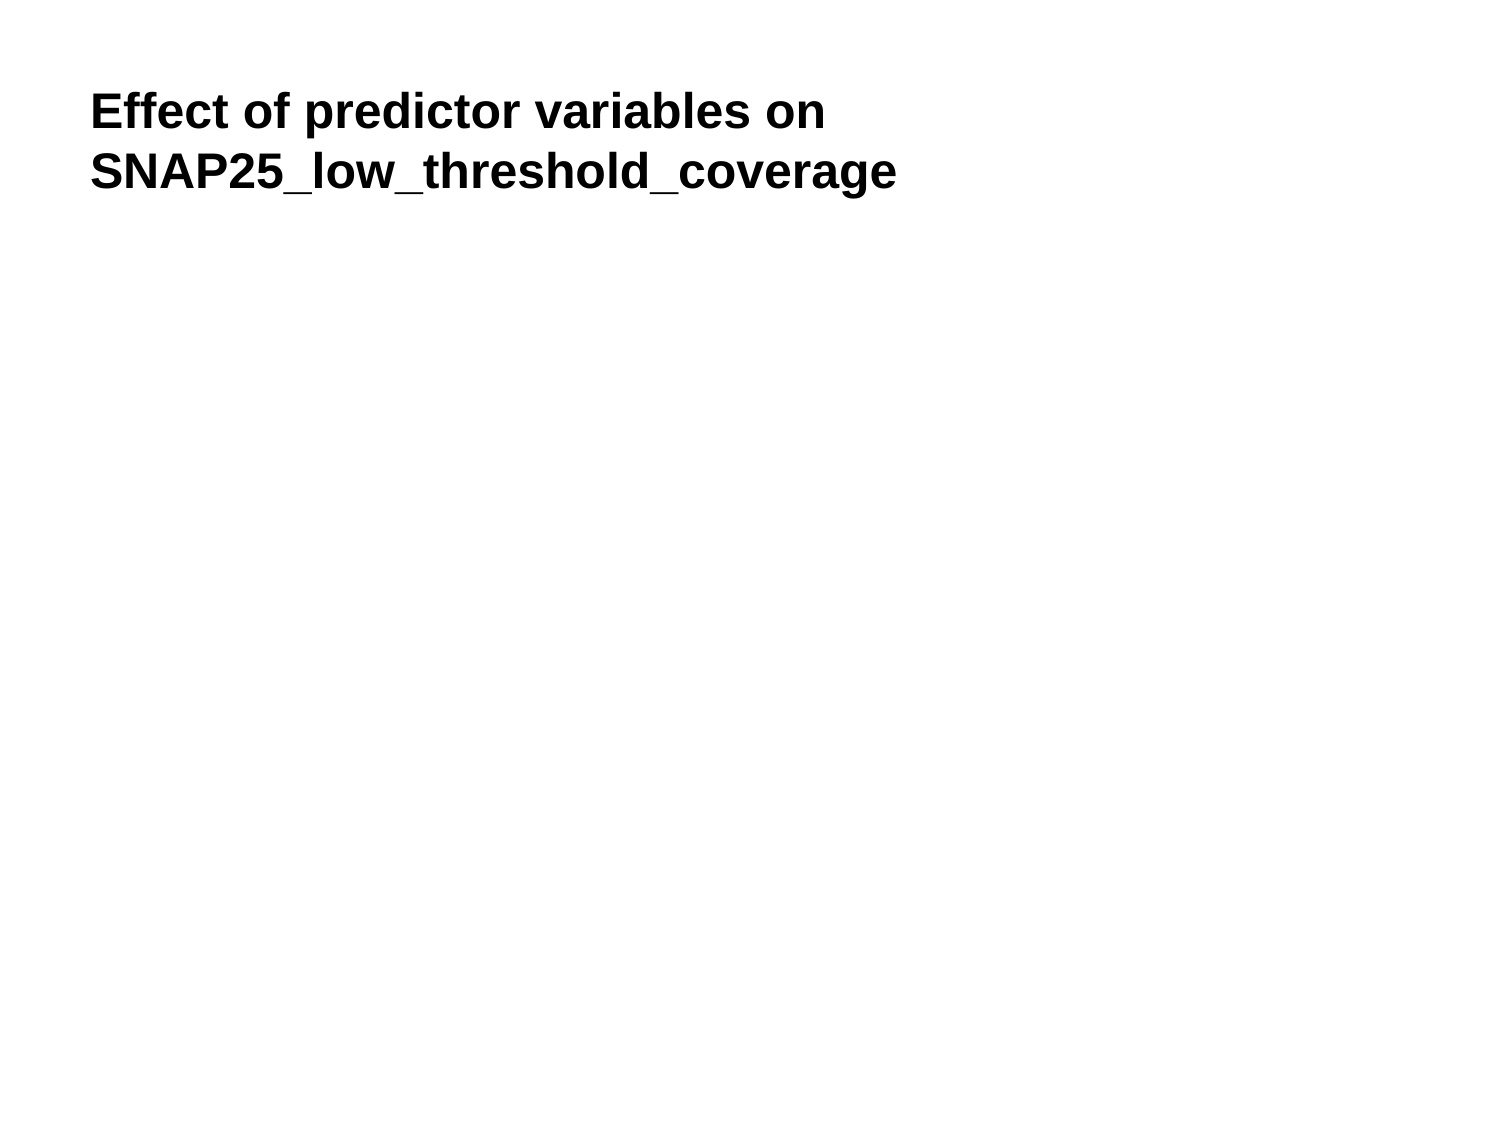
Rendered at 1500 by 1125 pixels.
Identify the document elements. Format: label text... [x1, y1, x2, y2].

title Effect of predictor variables on SNAP25_low_threshold_coverage [75, 45, 1425, 233]
